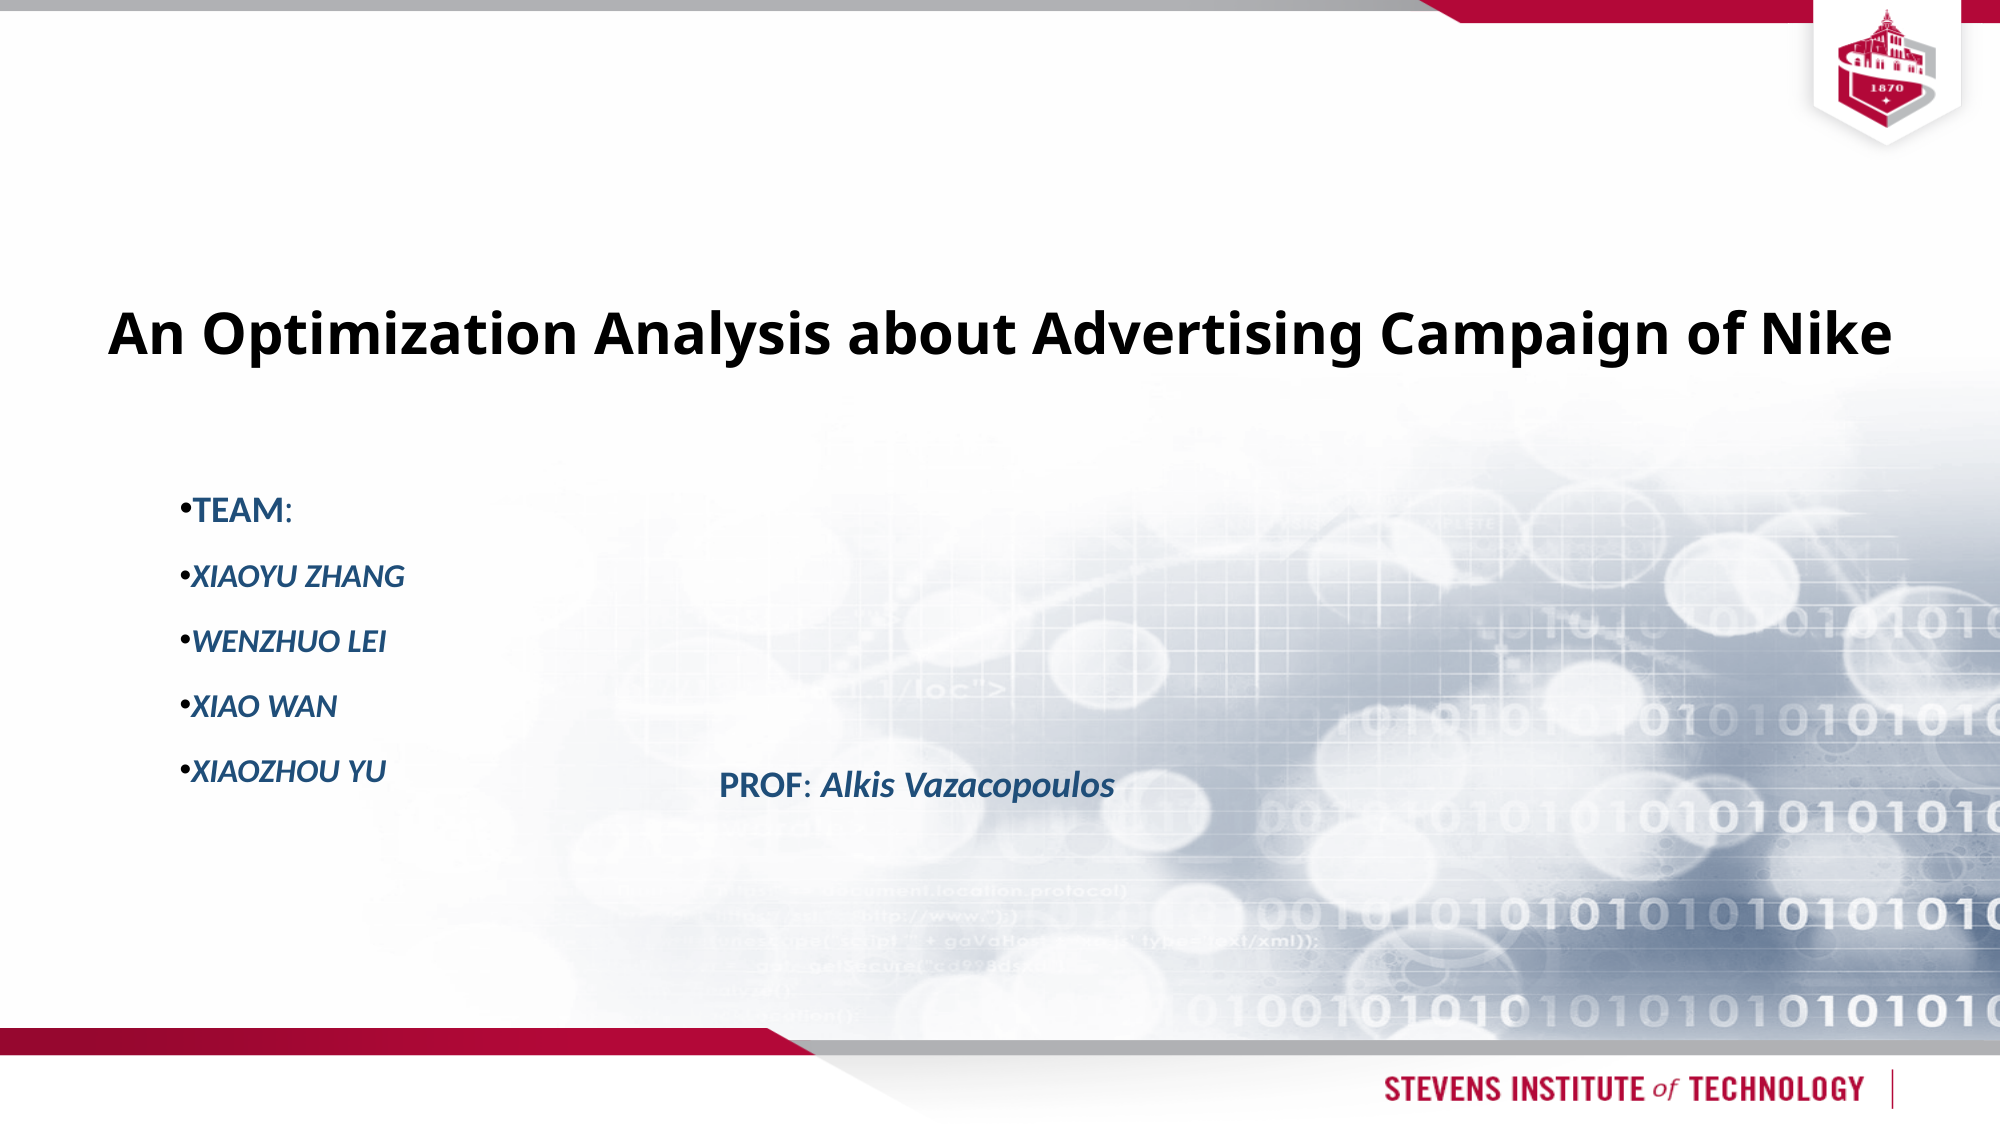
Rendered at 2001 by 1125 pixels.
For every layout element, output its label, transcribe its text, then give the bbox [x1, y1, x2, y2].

picture [0, 0, 2000, 1125]
title An Optimization Analysis about Advertising Campaign of Nike [93, 282, 1960, 470]
text_box PROF: Alkis Vazacopoulos [704, 752, 1349, 857]
list TEAM: XIAOYU ZHANG WENZHUO LEI XIAO WAN XIAOZHOU YU [127, 469, 1182, 919]
